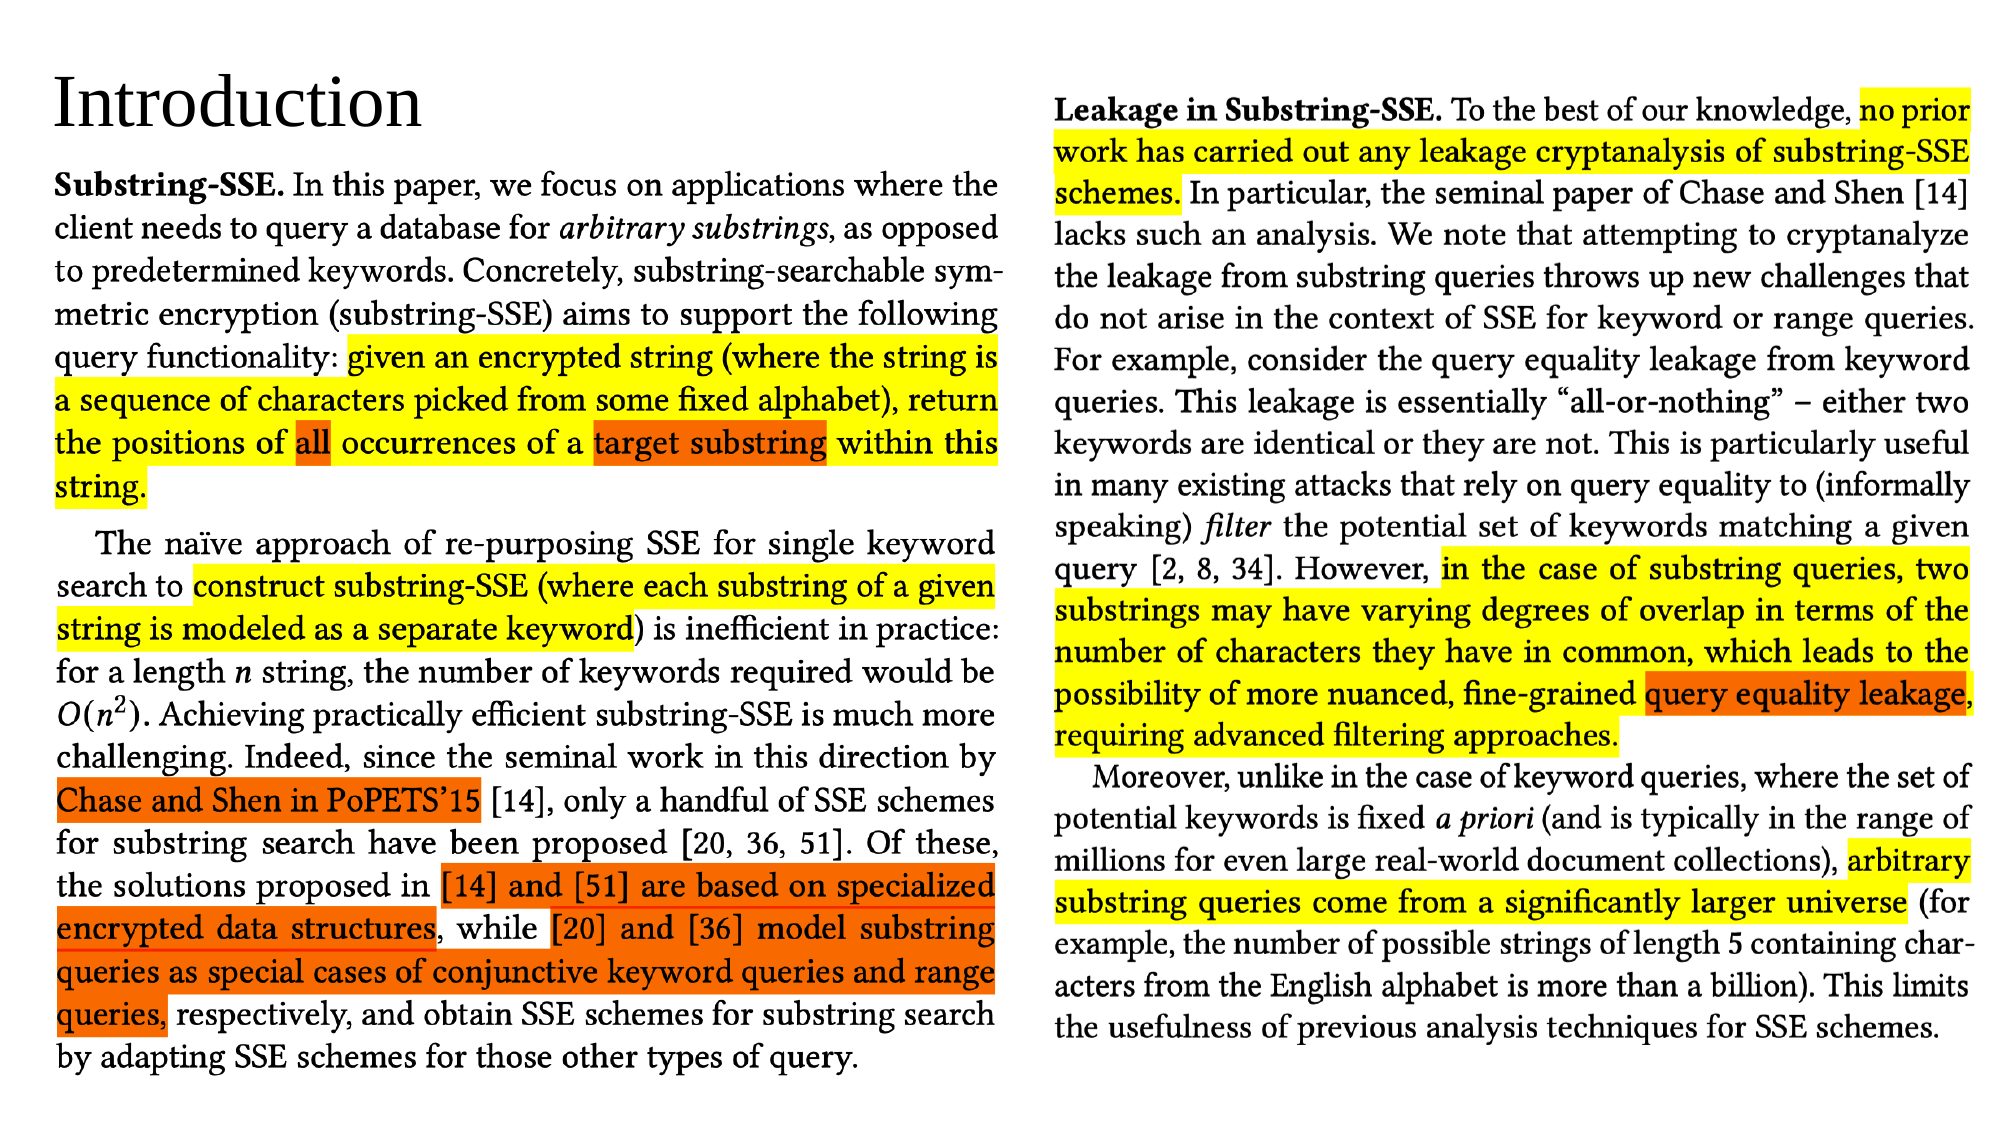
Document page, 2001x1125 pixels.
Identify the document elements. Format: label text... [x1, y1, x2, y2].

picture [1040, 79, 1985, 1046]
text_box Introduction [0, 46, 1576, 158]
picture [44, 157, 1008, 513]
picture [44, 519, 1005, 1085]
